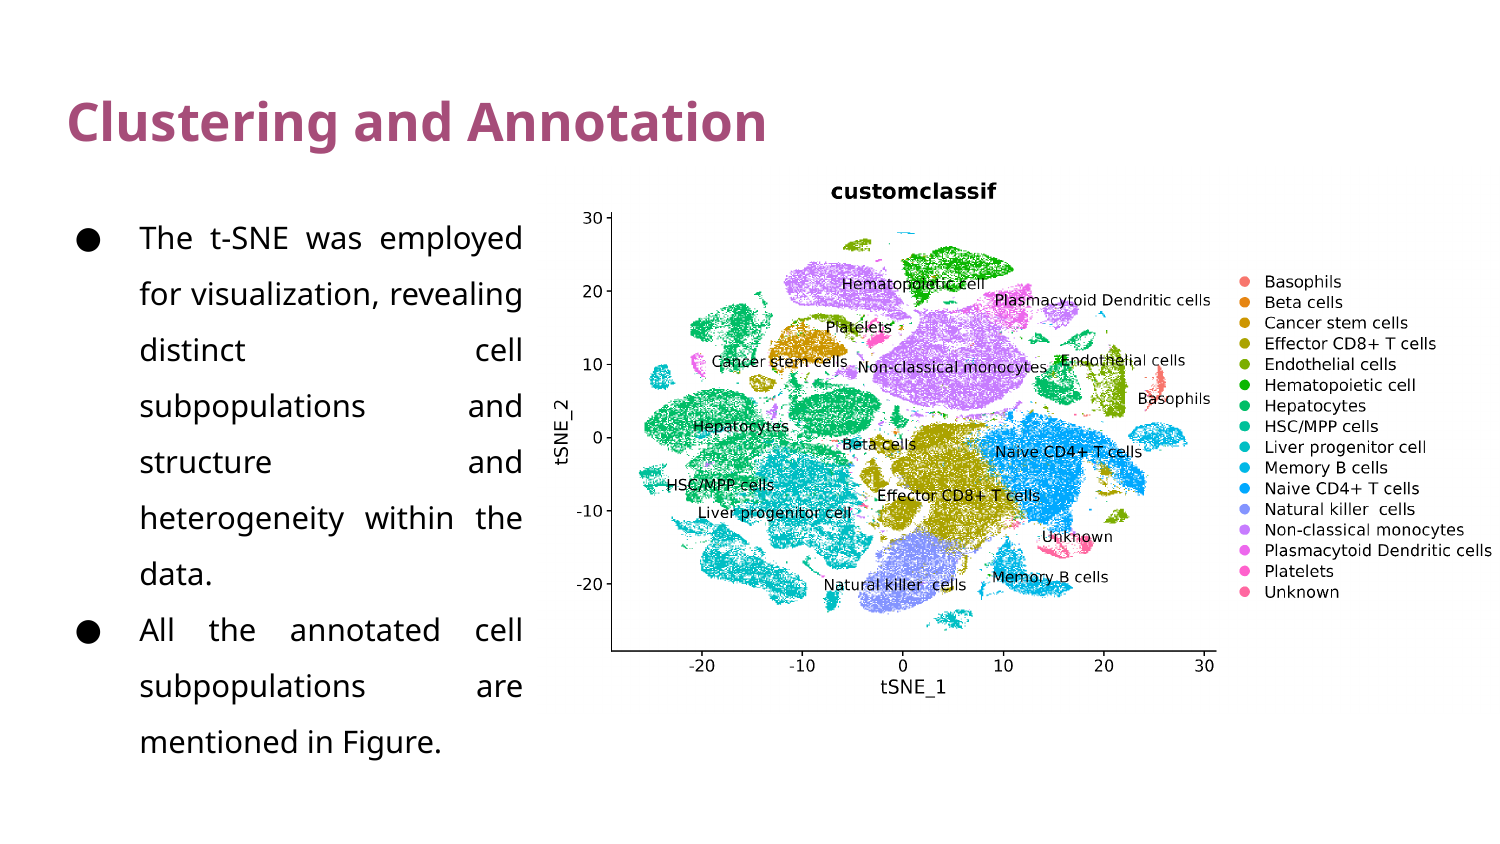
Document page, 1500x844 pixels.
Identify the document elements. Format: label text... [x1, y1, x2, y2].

picture [537, 166, 1500, 715]
title Clustering and Annotation [51, 72, 1449, 167]
list The t-SNE was employed for visualization, revealing distinct cell subpopulations and structure and heterogeneity within the data. All the annotated cell subpopulations are mentioned in Figure. [51, 184, 539, 784]
